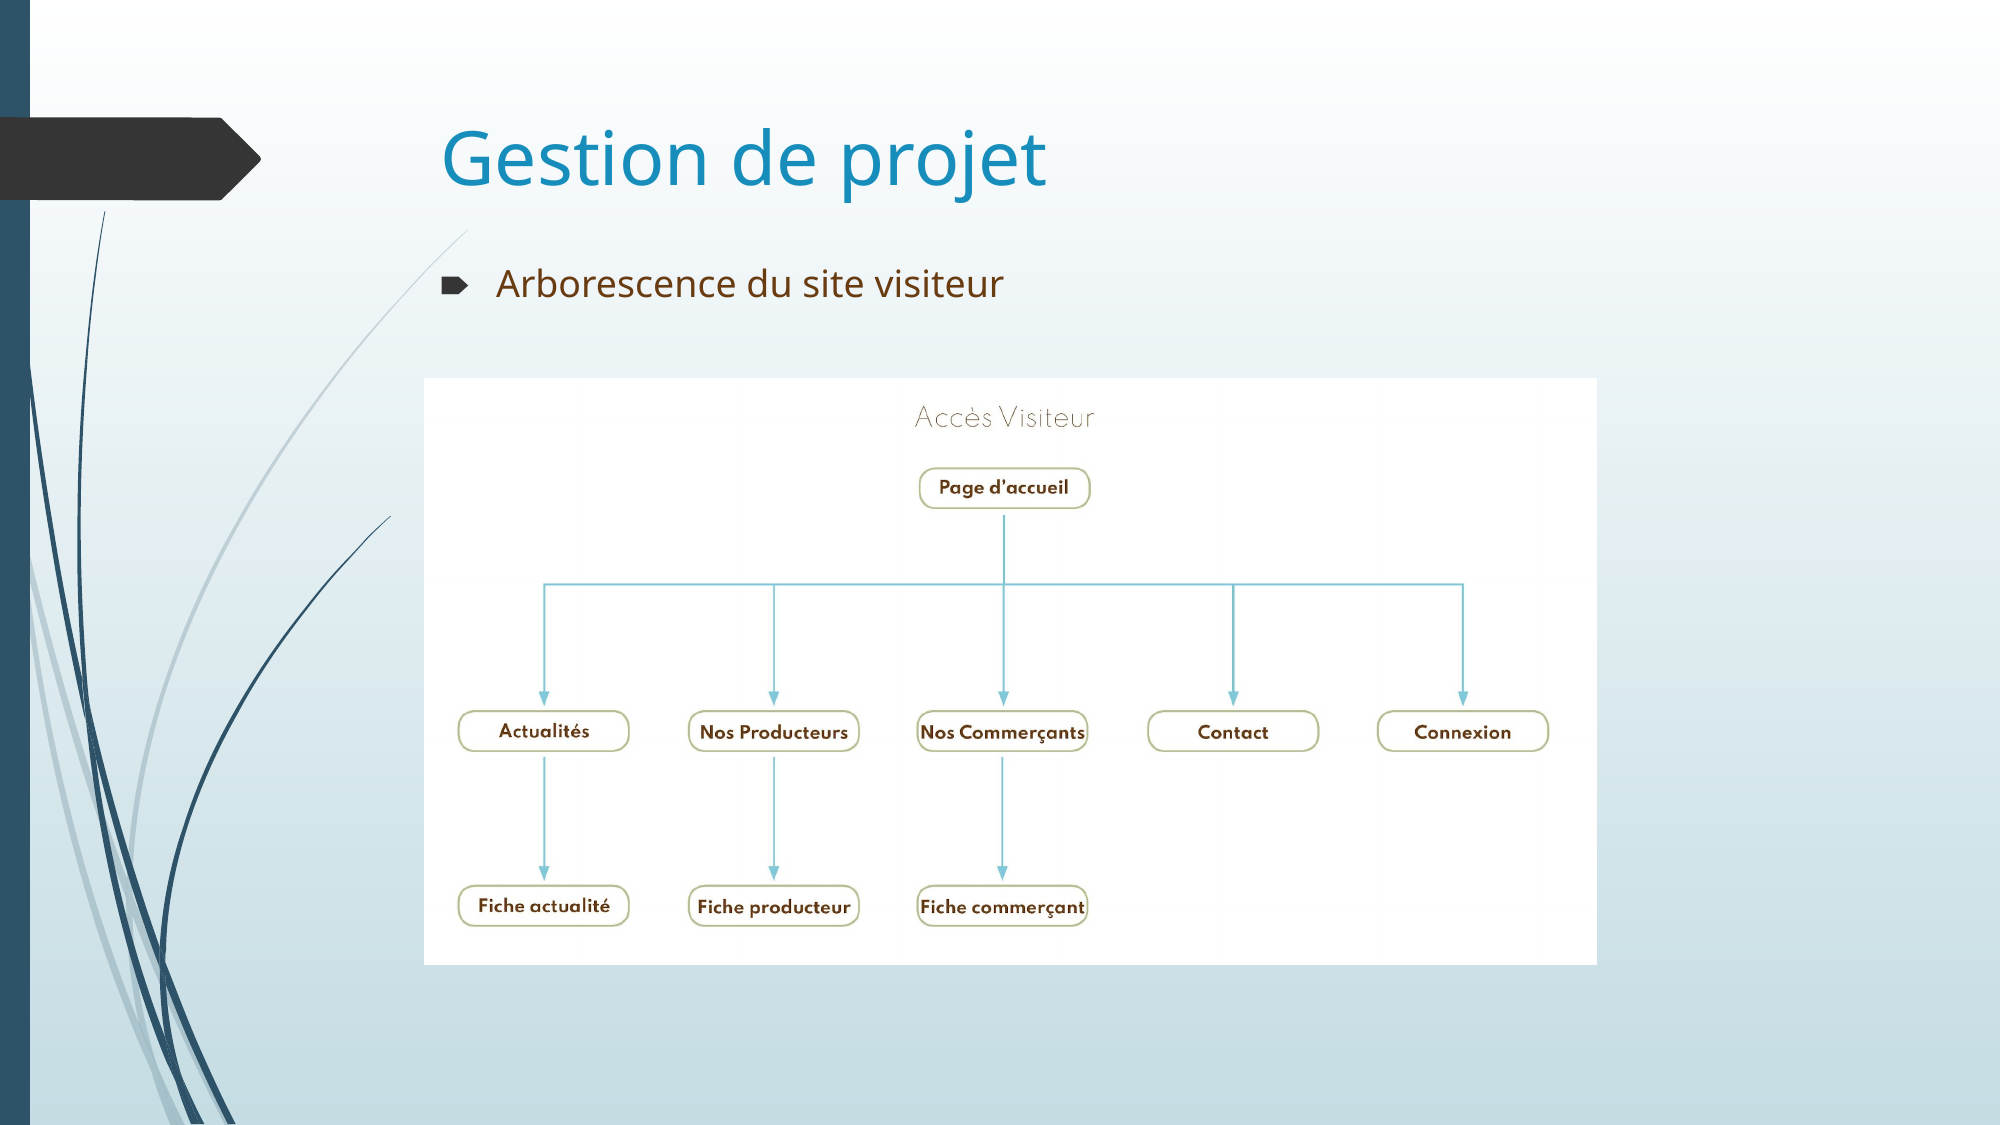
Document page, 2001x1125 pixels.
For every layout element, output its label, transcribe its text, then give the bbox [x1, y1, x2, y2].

text_box Arborescence du site visiteur [424, 252, 1888, 379]
picture [424, 377, 1597, 965]
title Gestion de projet [425, 102, 1888, 252]
